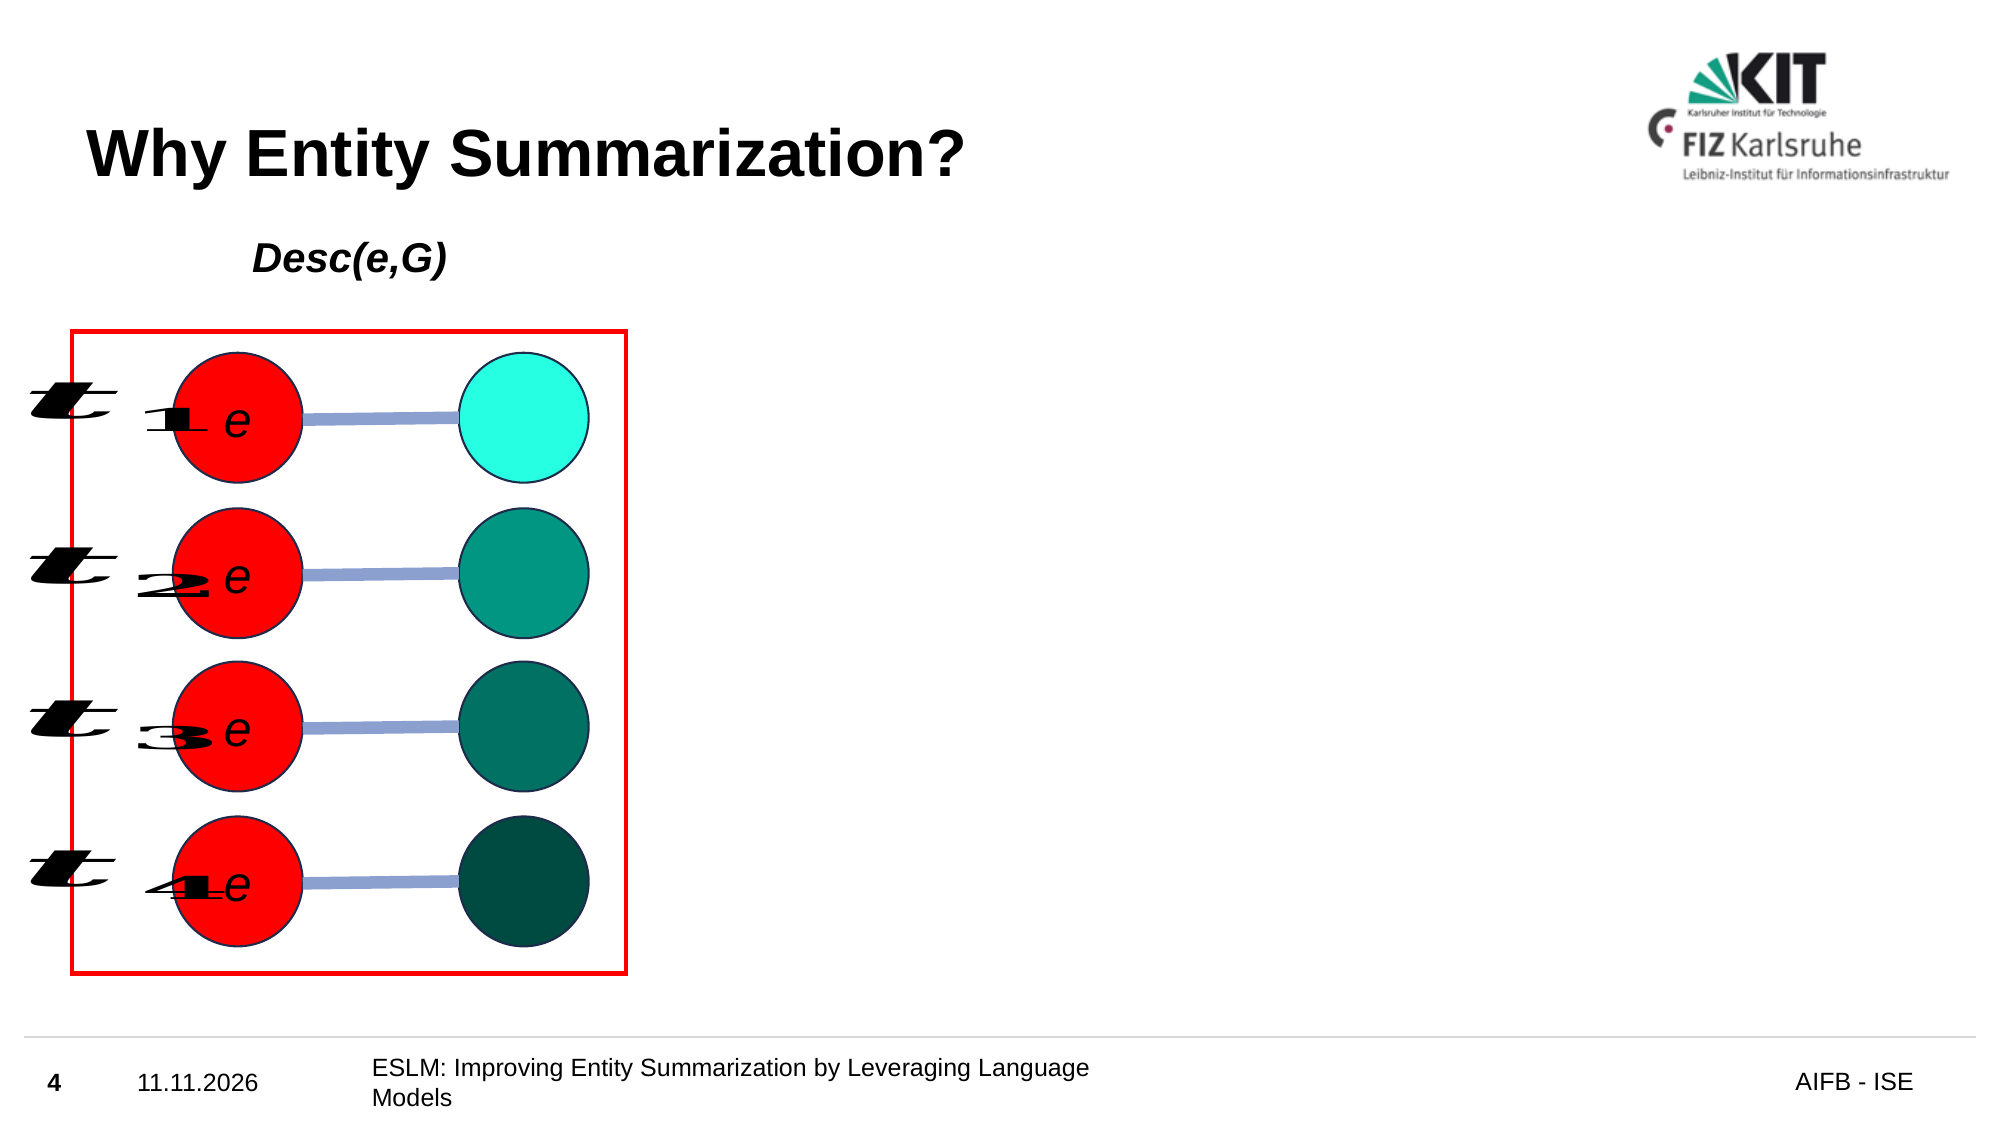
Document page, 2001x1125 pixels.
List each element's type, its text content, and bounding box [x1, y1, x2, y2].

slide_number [137, 1038, 362, 1125]
title Why Entity Summarization? [86, 64, 1589, 191]
text_box [458, 815, 590, 948]
text_box Desc(e,G) [211, 223, 489, 289]
text_box e [171, 815, 304, 948]
slide_number 4 [47, 1038, 119, 1125]
text_box [71, 330, 627, 974]
picture [1621, 35, 1960, 191]
